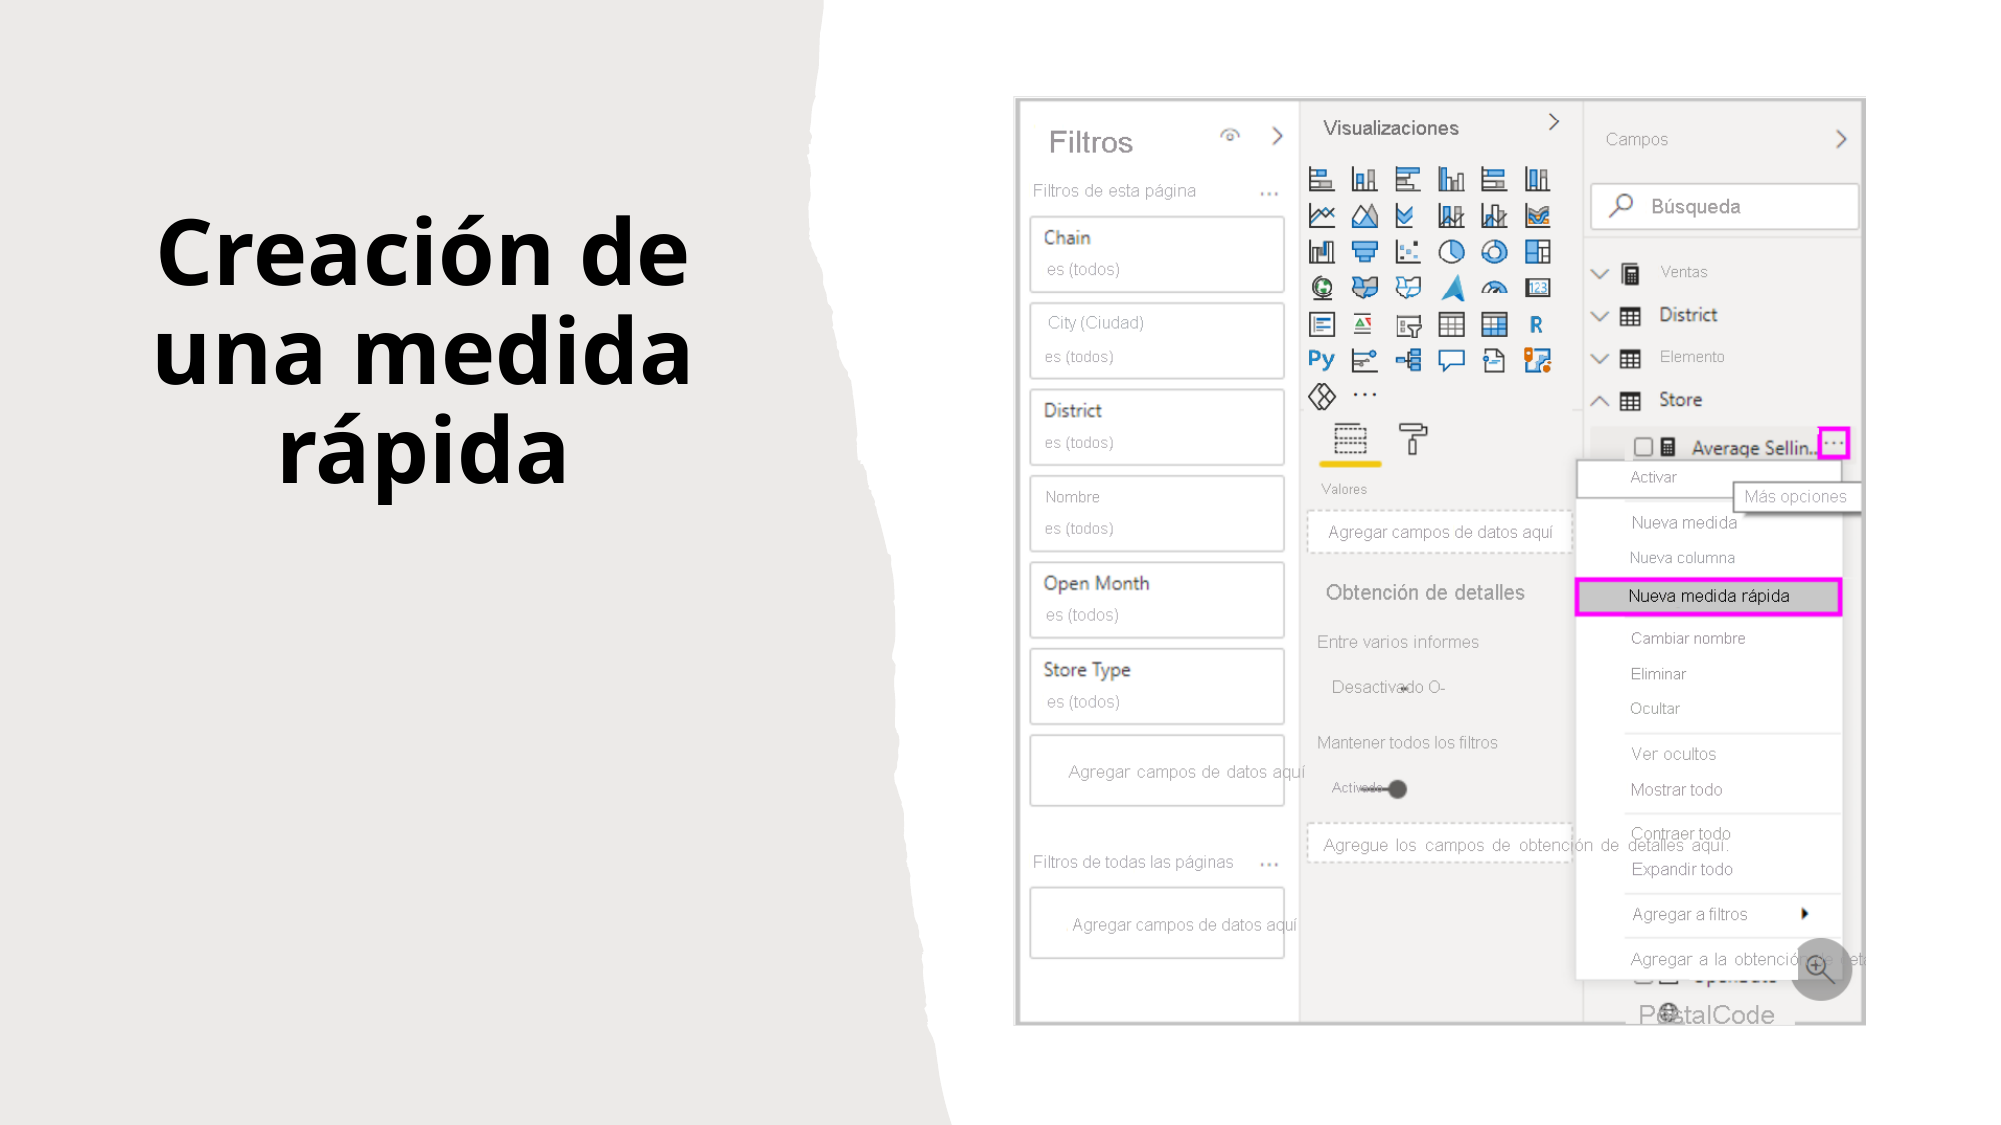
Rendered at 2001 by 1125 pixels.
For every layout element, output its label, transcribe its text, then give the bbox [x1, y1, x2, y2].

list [1005, 94, 1866, 1026]
text_box [0, 0, 953, 1125]
text_box [809, 0, 2000, 1125]
title Creación de una medida rápida [126, 162, 721, 622]
